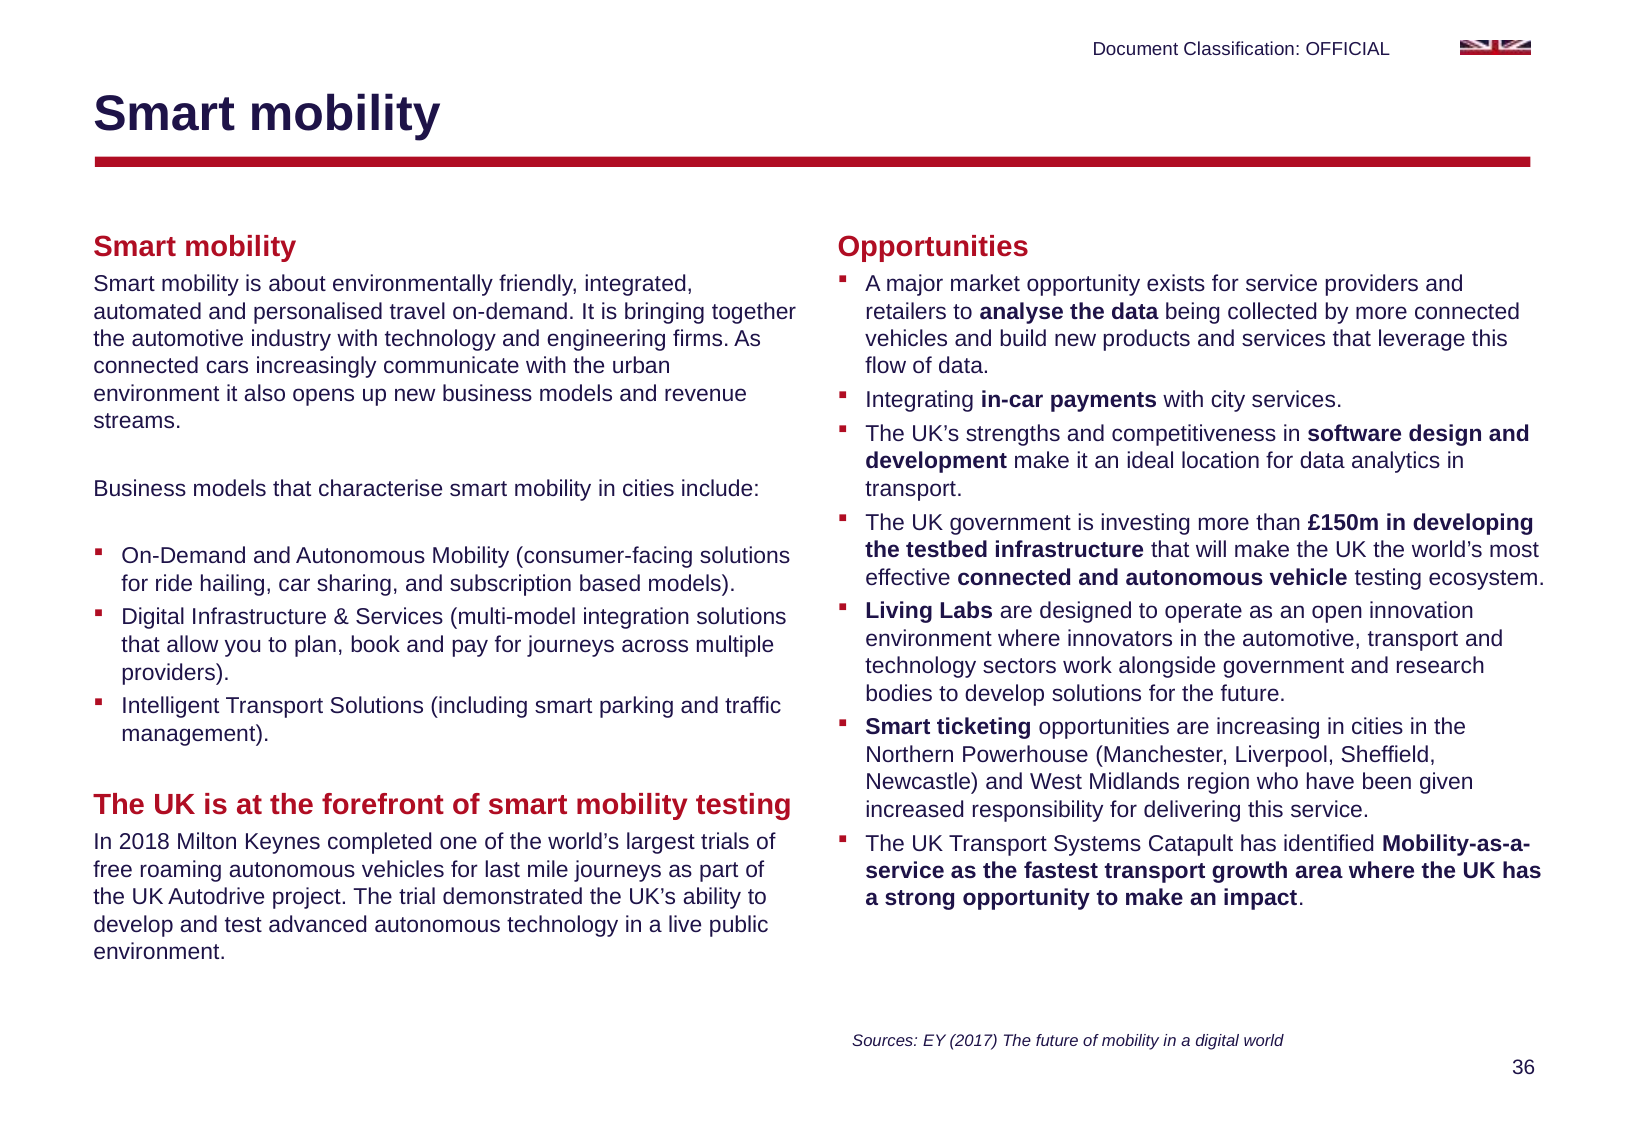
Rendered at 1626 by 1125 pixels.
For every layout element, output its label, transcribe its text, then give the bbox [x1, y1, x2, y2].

list Opportunities A major market opportunity exists for service providers and retailers to analyse the data being collected by more connected vehicles and build new products and services that leverage this flow of data. Integrating in-car payments with city services. The UK’s strengths and competitiveness in software design and development make it an ideal location for data analytics in transport. The UK government is investing more than £150m in developing the testbed infrastructure that will make the UK the world’s most effective connected and autonomous vehicle testing ecosystem. Living Labs are designed to operate as an open innovation environment where innovators in the automotive, transport and technology sectors work alongside government and research bodies to develop solutions for the future. Smart ticketing opportunities are increasing in cities in the Northern Powerhouse (Manchester, Liverpool, Sheffield, Newcastle) and West Midlands region who have been given increased responsibility for delivering this service. The UK Transport Systems Catapult has identified Mobility-as-a-service as the fastest transport growth area where the UK has a strong opportunity to make an impact. [837, 220, 1547, 947]
list Smart mobility Smart mobility is about environmentally friendly, integrated, automated and personalised travel on-demand. It is bringing together the automotive industry with technology and engineering firms. As connected cars increasingly communicate with the urban environment it also opens up new business models and revenue streams. Business models that characterise smart mobility in cities include: On-Demand and Autonomous Mobility (consumer-facing solutions for ride hailing, car sharing, and subscription based models). Digital Infrastructure & Services (multi-model integration solutions that allow you to plan, book and pay for journeys across multiple providers). Intelligent Transport Solutions (including smart parking and traffic management). The UK is at the forefront of smart mobility testing In 2018 Milton Keynes completed one of the world’s largest trials of free roaming autonomous vehicles for last mile journeys as part of the UK Autodrive project. The trial demonstrated the UK’s ability to develop and test advanced autonomous technology in a live public environment. [93, 220, 802, 947]
text_box Sources: EY (2017) The future of mobility in a digital world [837, 1022, 1625, 1058]
picture [1460, 40, 1531, 55]
title Smart mobility [93, 57, 1542, 164]
